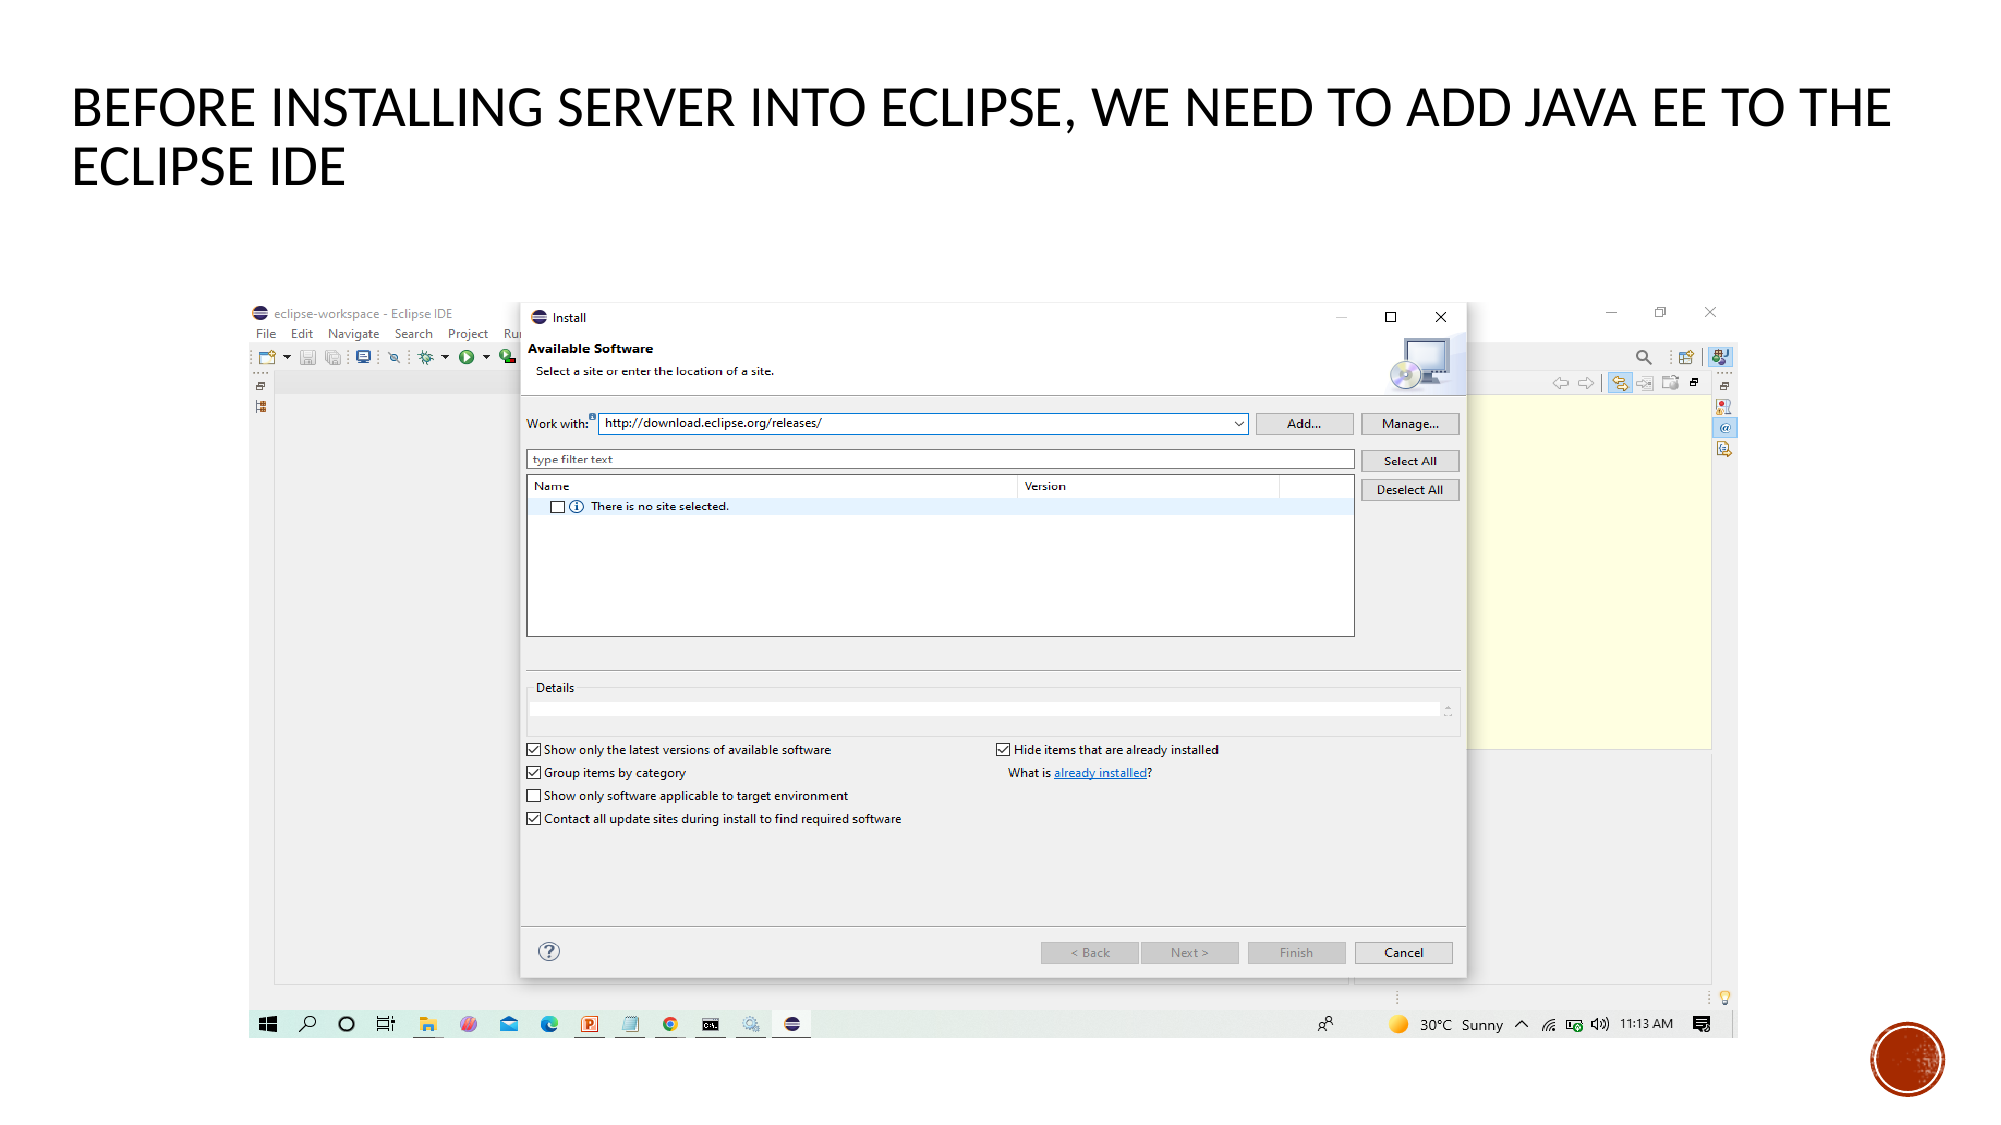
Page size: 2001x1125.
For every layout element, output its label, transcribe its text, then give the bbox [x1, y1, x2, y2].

title Before installing server into eclipse, we need to add Java EE to the eclipse IDE [56, 47, 1962, 206]
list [256, 304, 1736, 1036]
